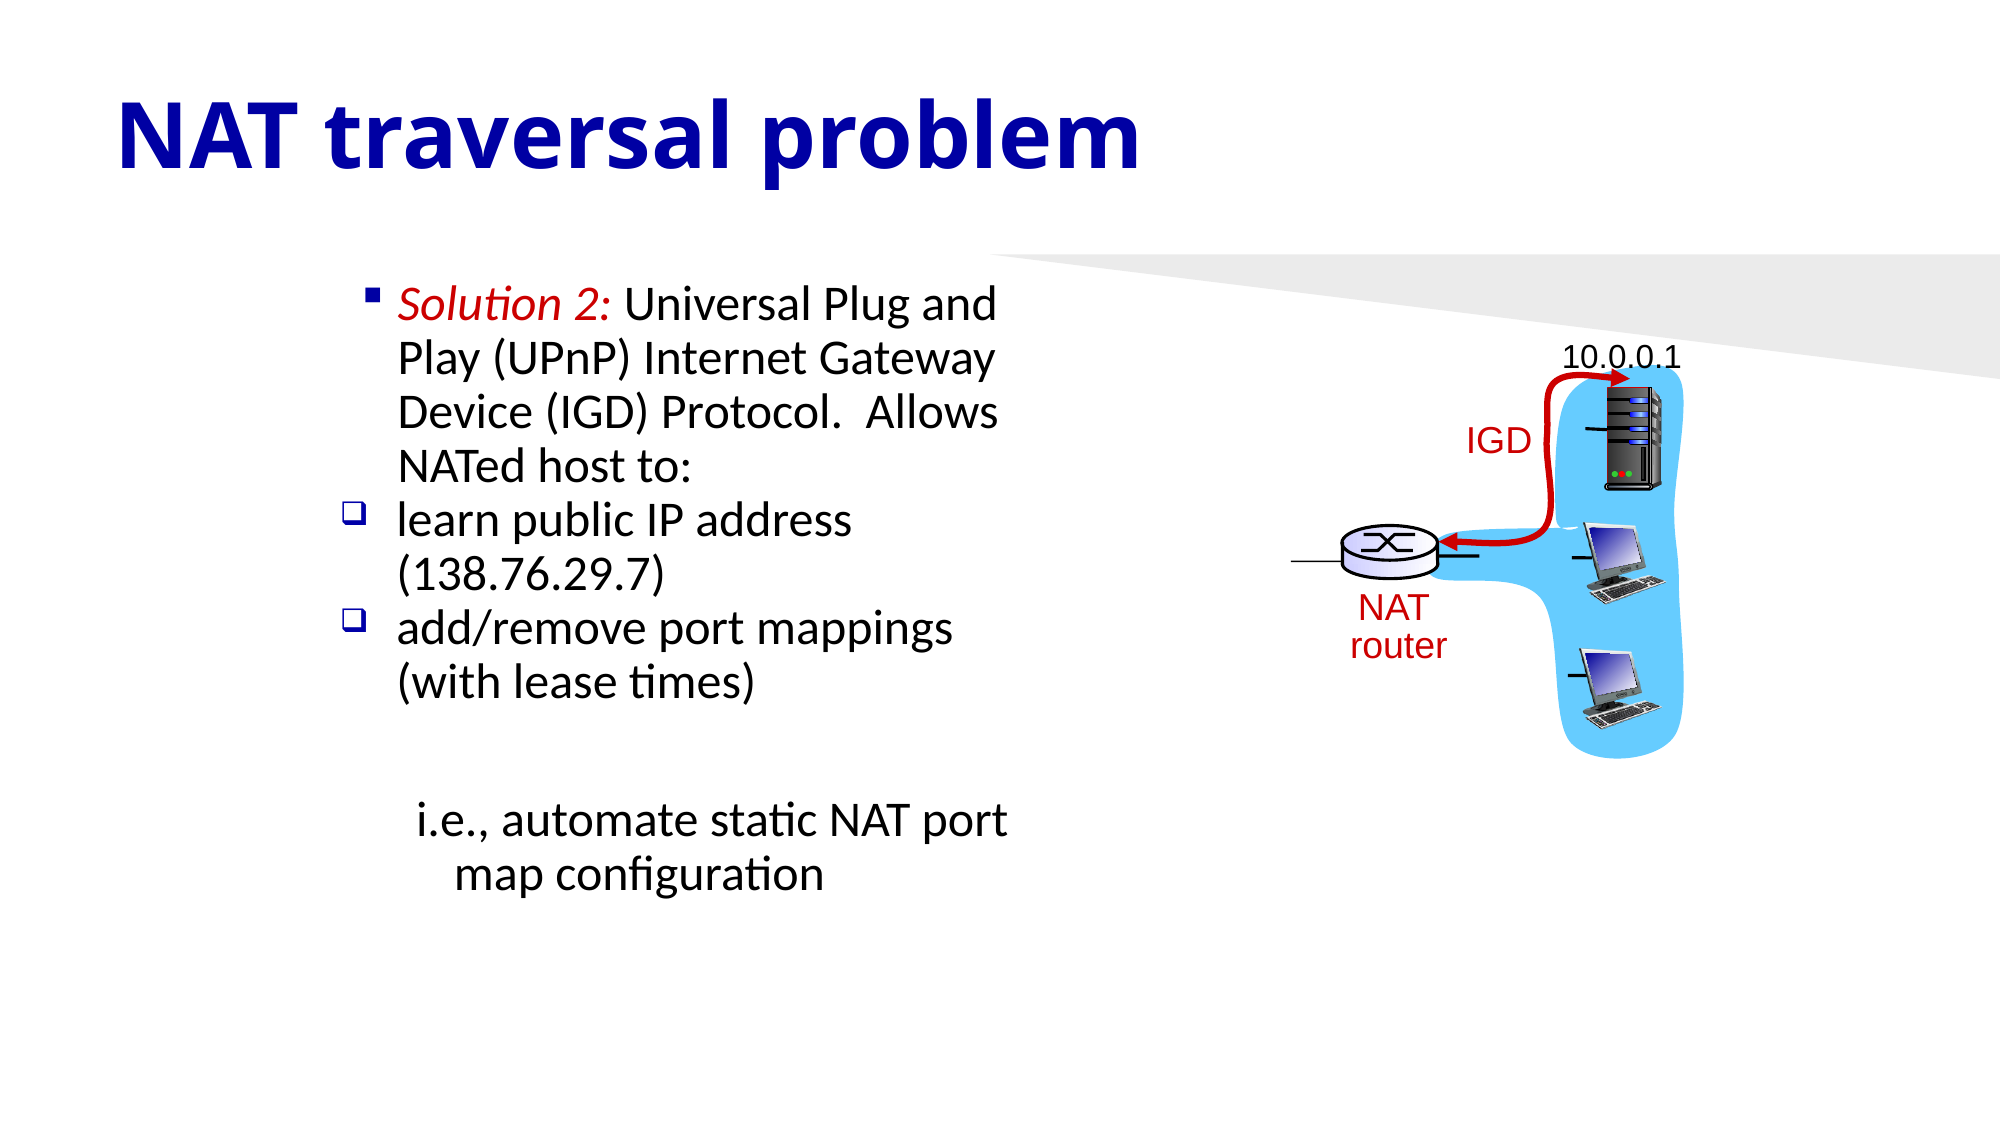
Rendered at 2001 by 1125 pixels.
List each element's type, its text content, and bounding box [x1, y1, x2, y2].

list Solution 2: Universal Plug and Play (UPnP) Internet Gateway Device (IGD) Protocol. Allows NATed host to: learn public IP address (138.76.29.7) add/remove port mappings (with lease times) i.e., automate static NAT port map configuration [324, 262, 1024, 1078]
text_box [1290, 327, 1698, 767]
title NAT traversal problem [99, 45, 1900, 233]
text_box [1604, 387, 1662, 490]
